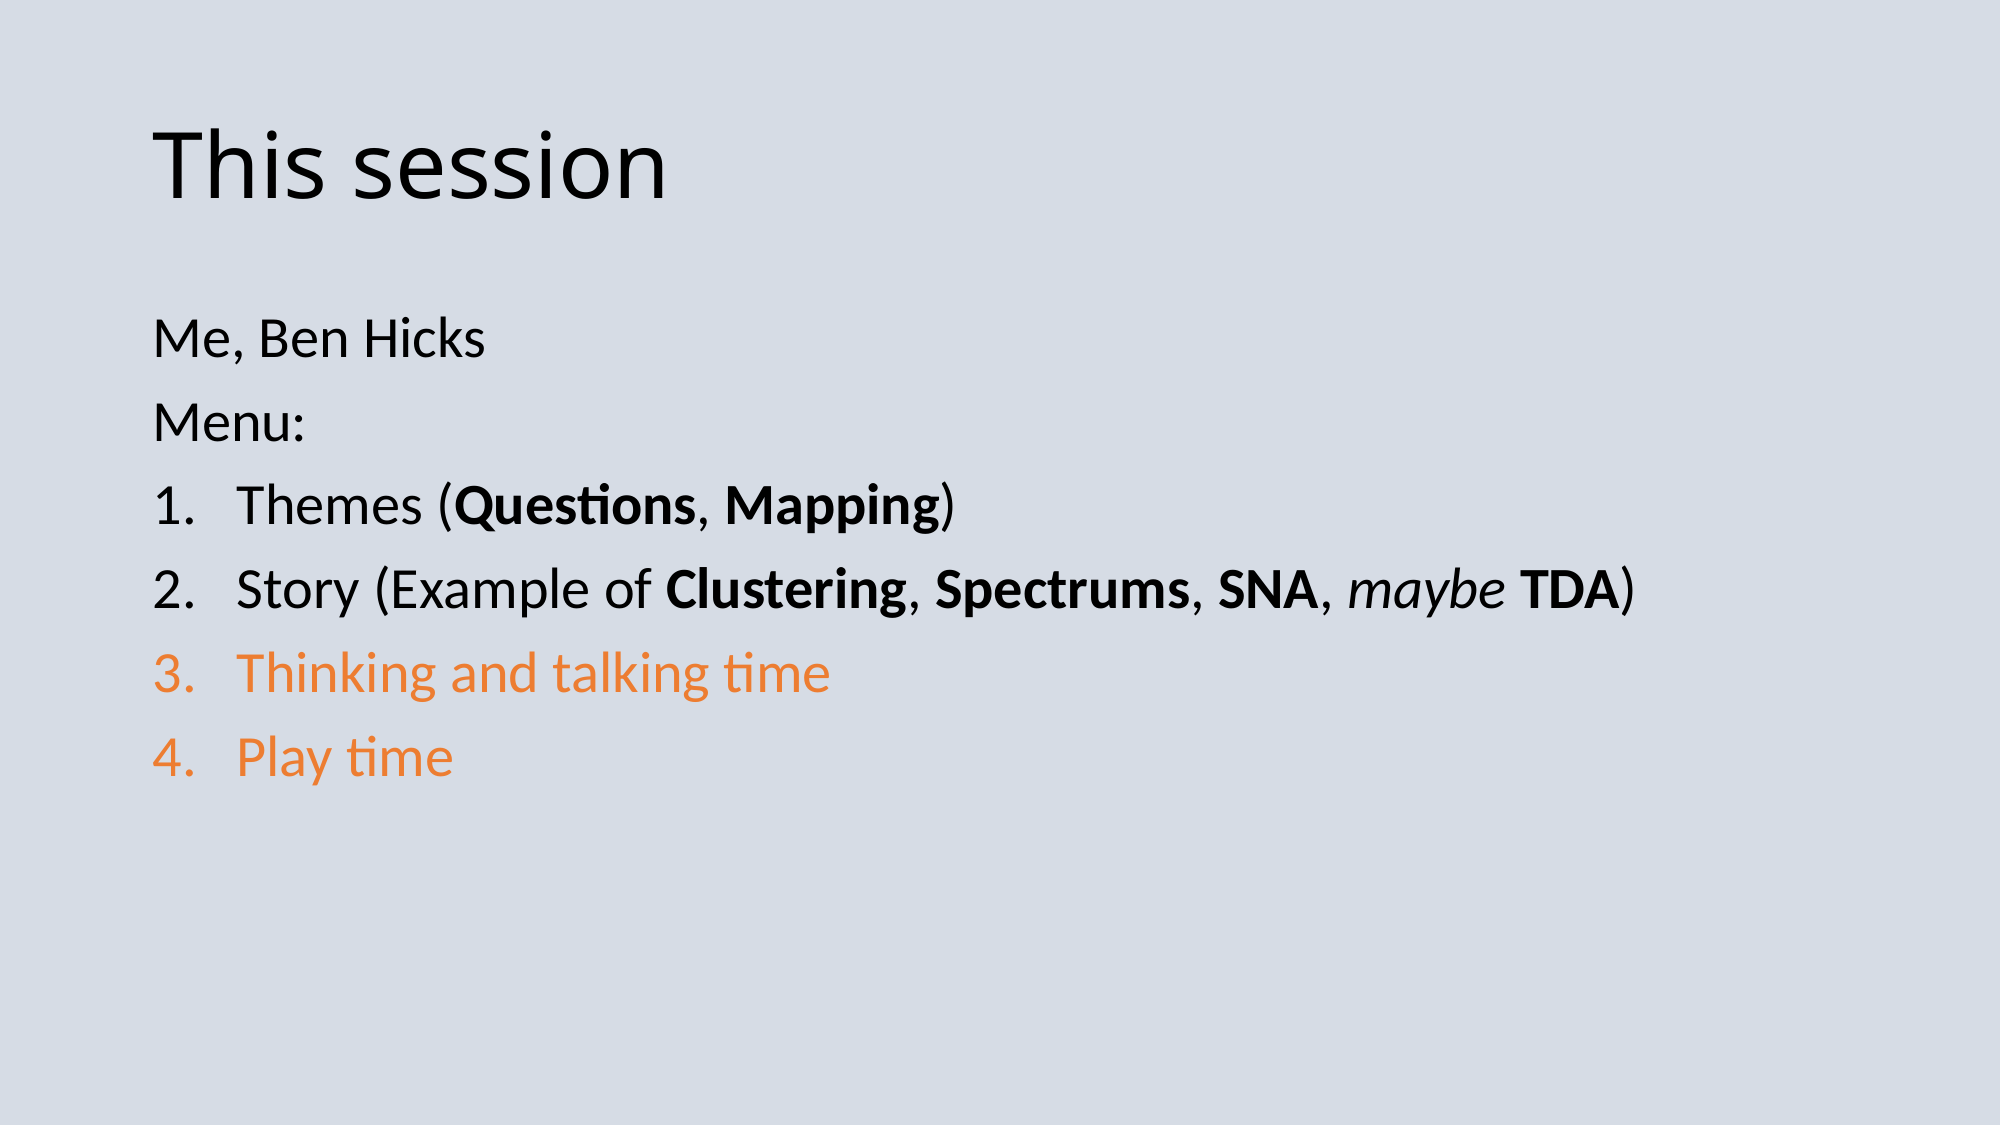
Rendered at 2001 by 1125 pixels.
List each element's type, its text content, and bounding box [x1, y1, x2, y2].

list Me, Ben Hicks Menu: Themes (Questions, Mapping) Story (Example of Clustering, Spectrums, SNA, maybe TDA) Thinking and talking time Play time [137, 299, 1863, 1014]
title This session [137, 59, 1863, 278]
